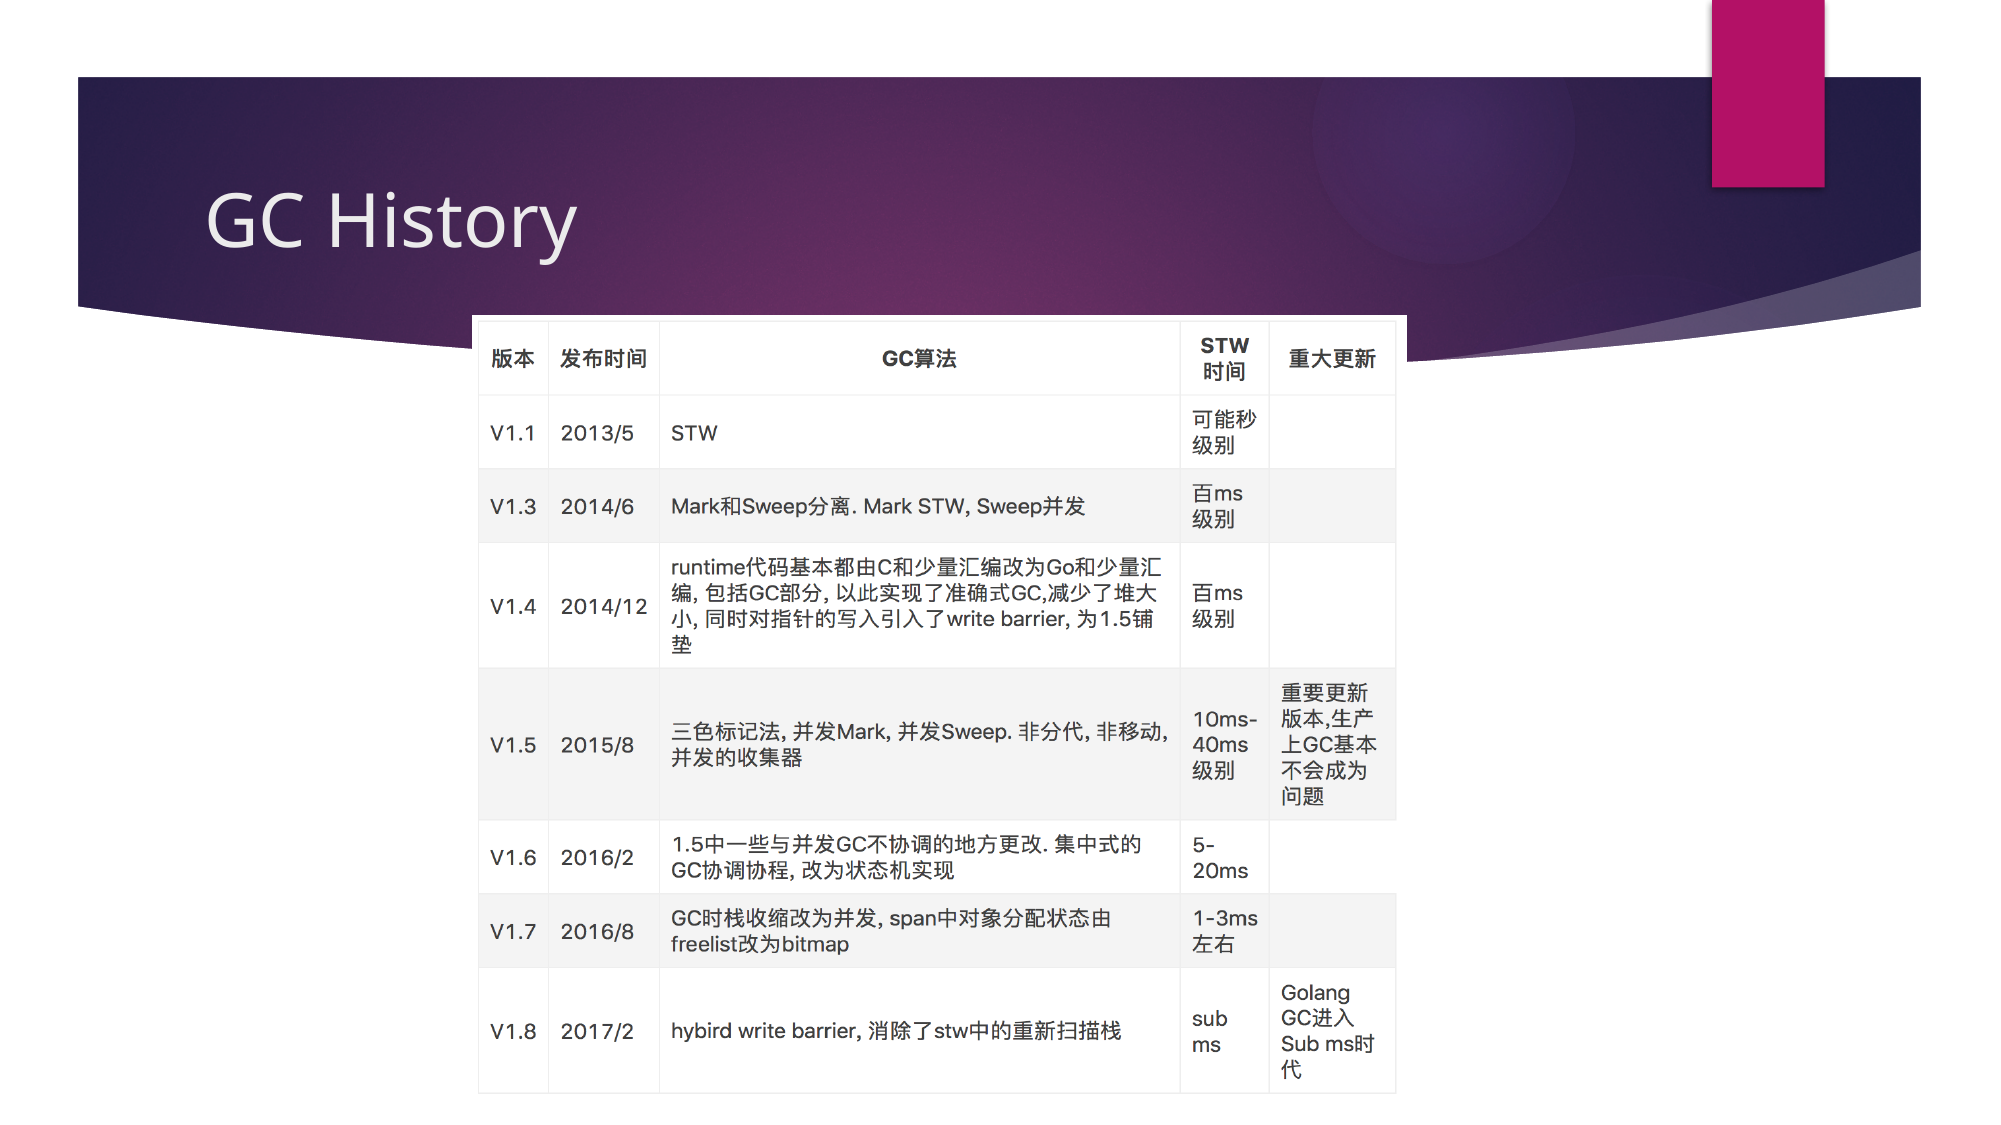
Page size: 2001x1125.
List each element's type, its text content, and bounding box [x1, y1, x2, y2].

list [472, 314, 1408, 1100]
title GC History [189, 159, 1627, 276]
